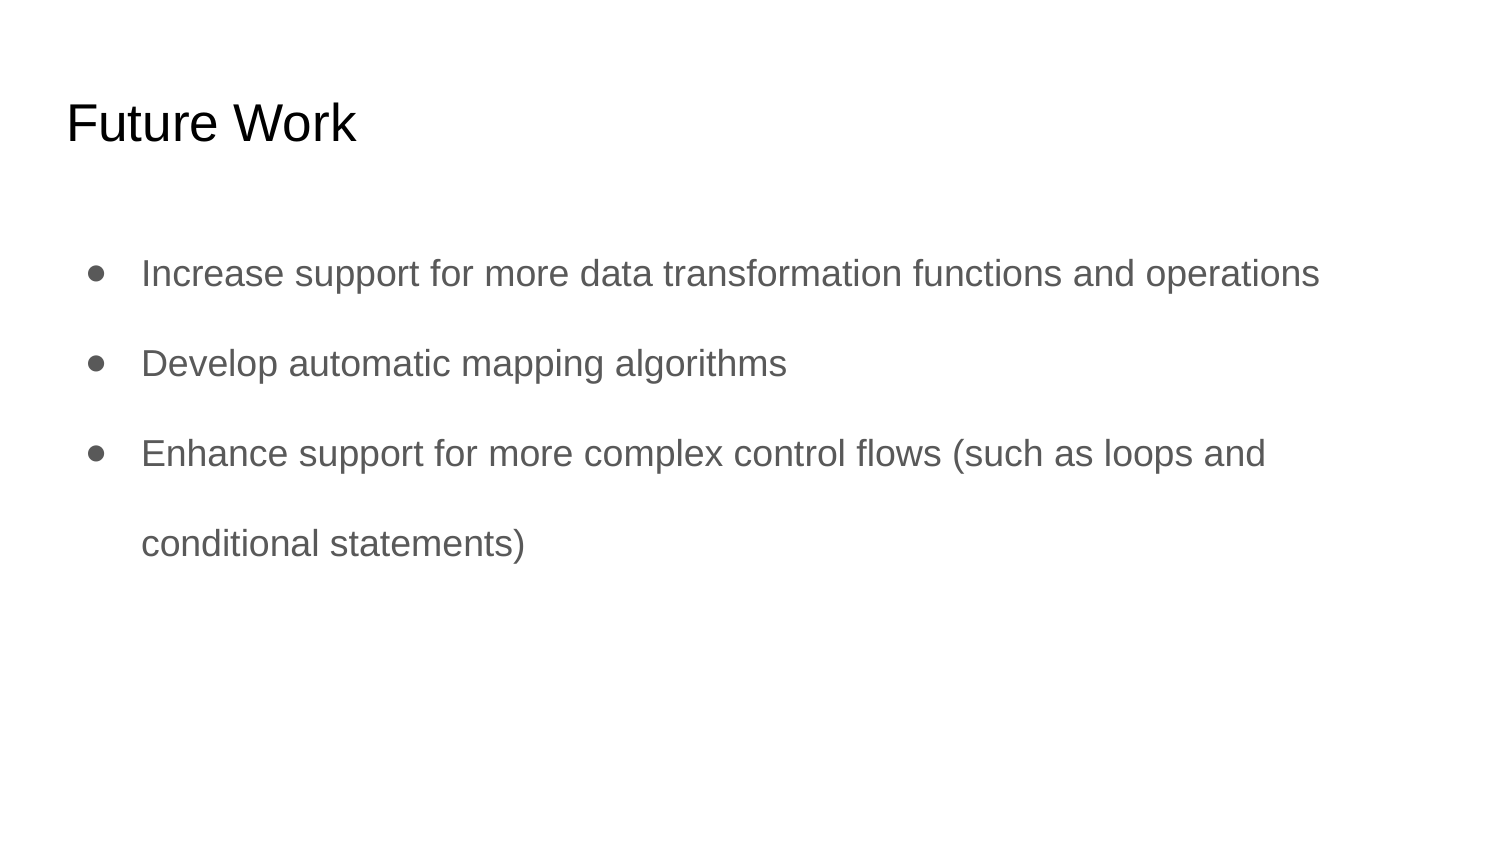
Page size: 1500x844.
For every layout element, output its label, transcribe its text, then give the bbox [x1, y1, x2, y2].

title Future Work [51, 72, 1449, 167]
list Increase support for more data transformation functions and operations Develop automatic mapping algorithms Enhance support for more complex control flows (such as loops and conditional statements) [51, 189, 1449, 750]
